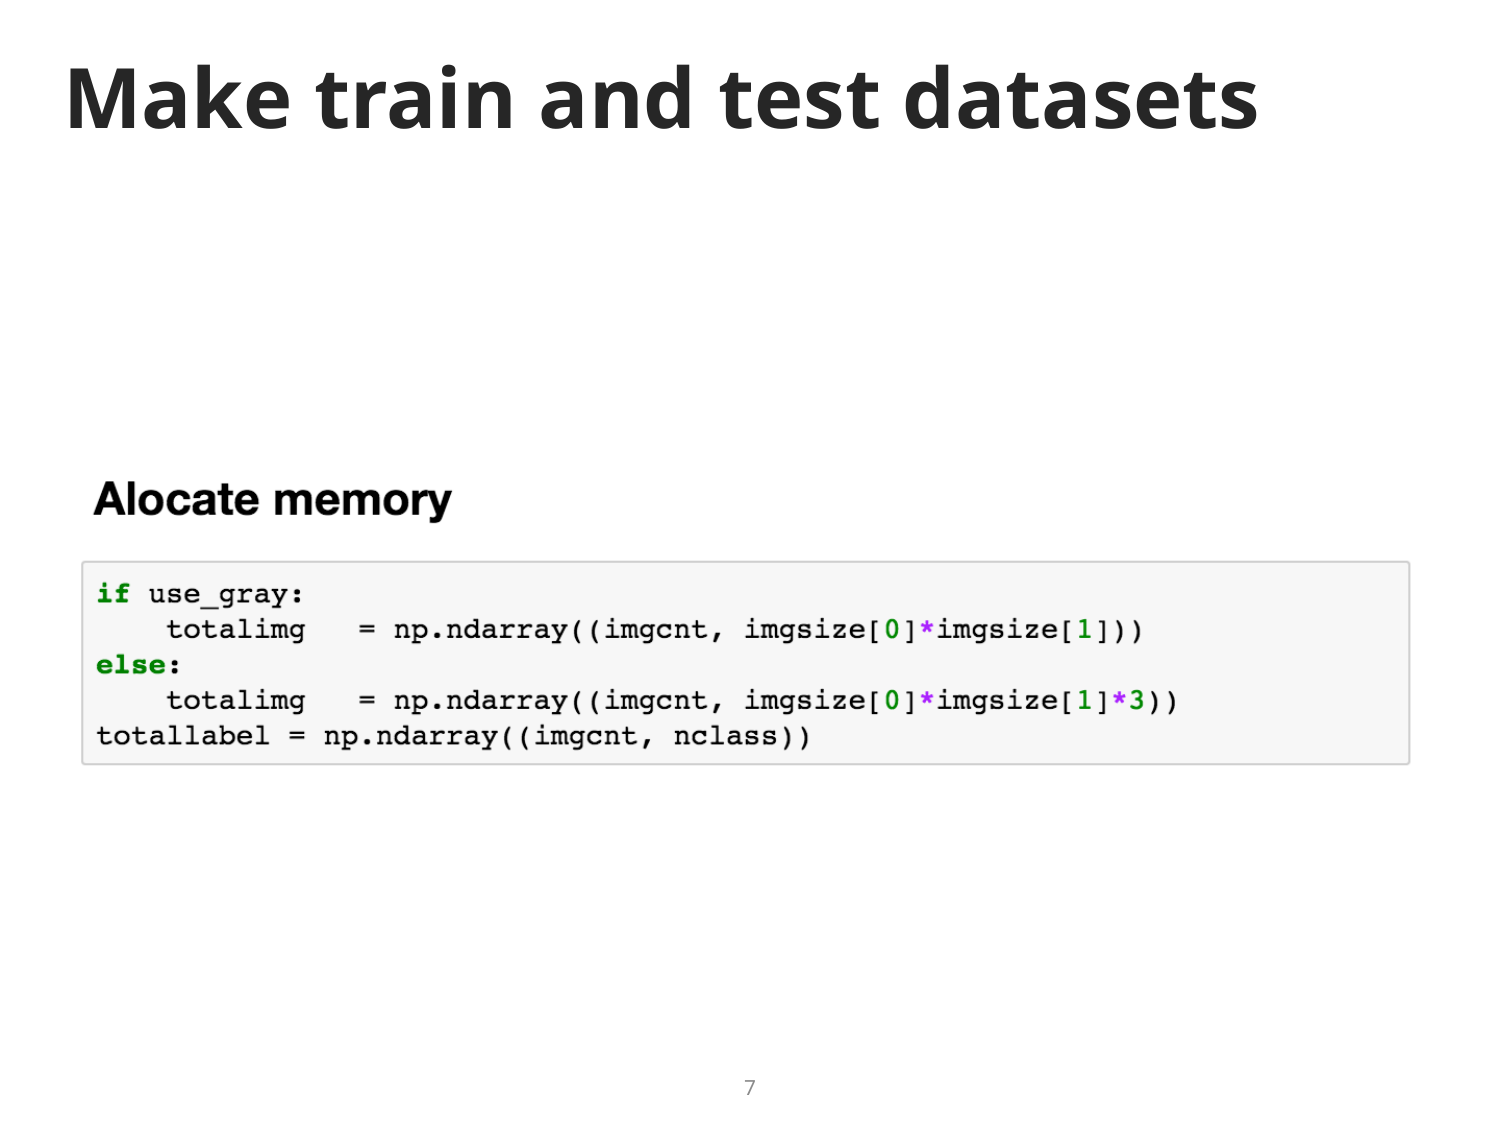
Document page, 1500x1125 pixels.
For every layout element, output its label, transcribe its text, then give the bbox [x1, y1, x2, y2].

title Make train and test datasets [48, 41, 1456, 149]
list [74, 448, 1426, 783]
slide_number 7 [575, 1058, 925, 1119]
